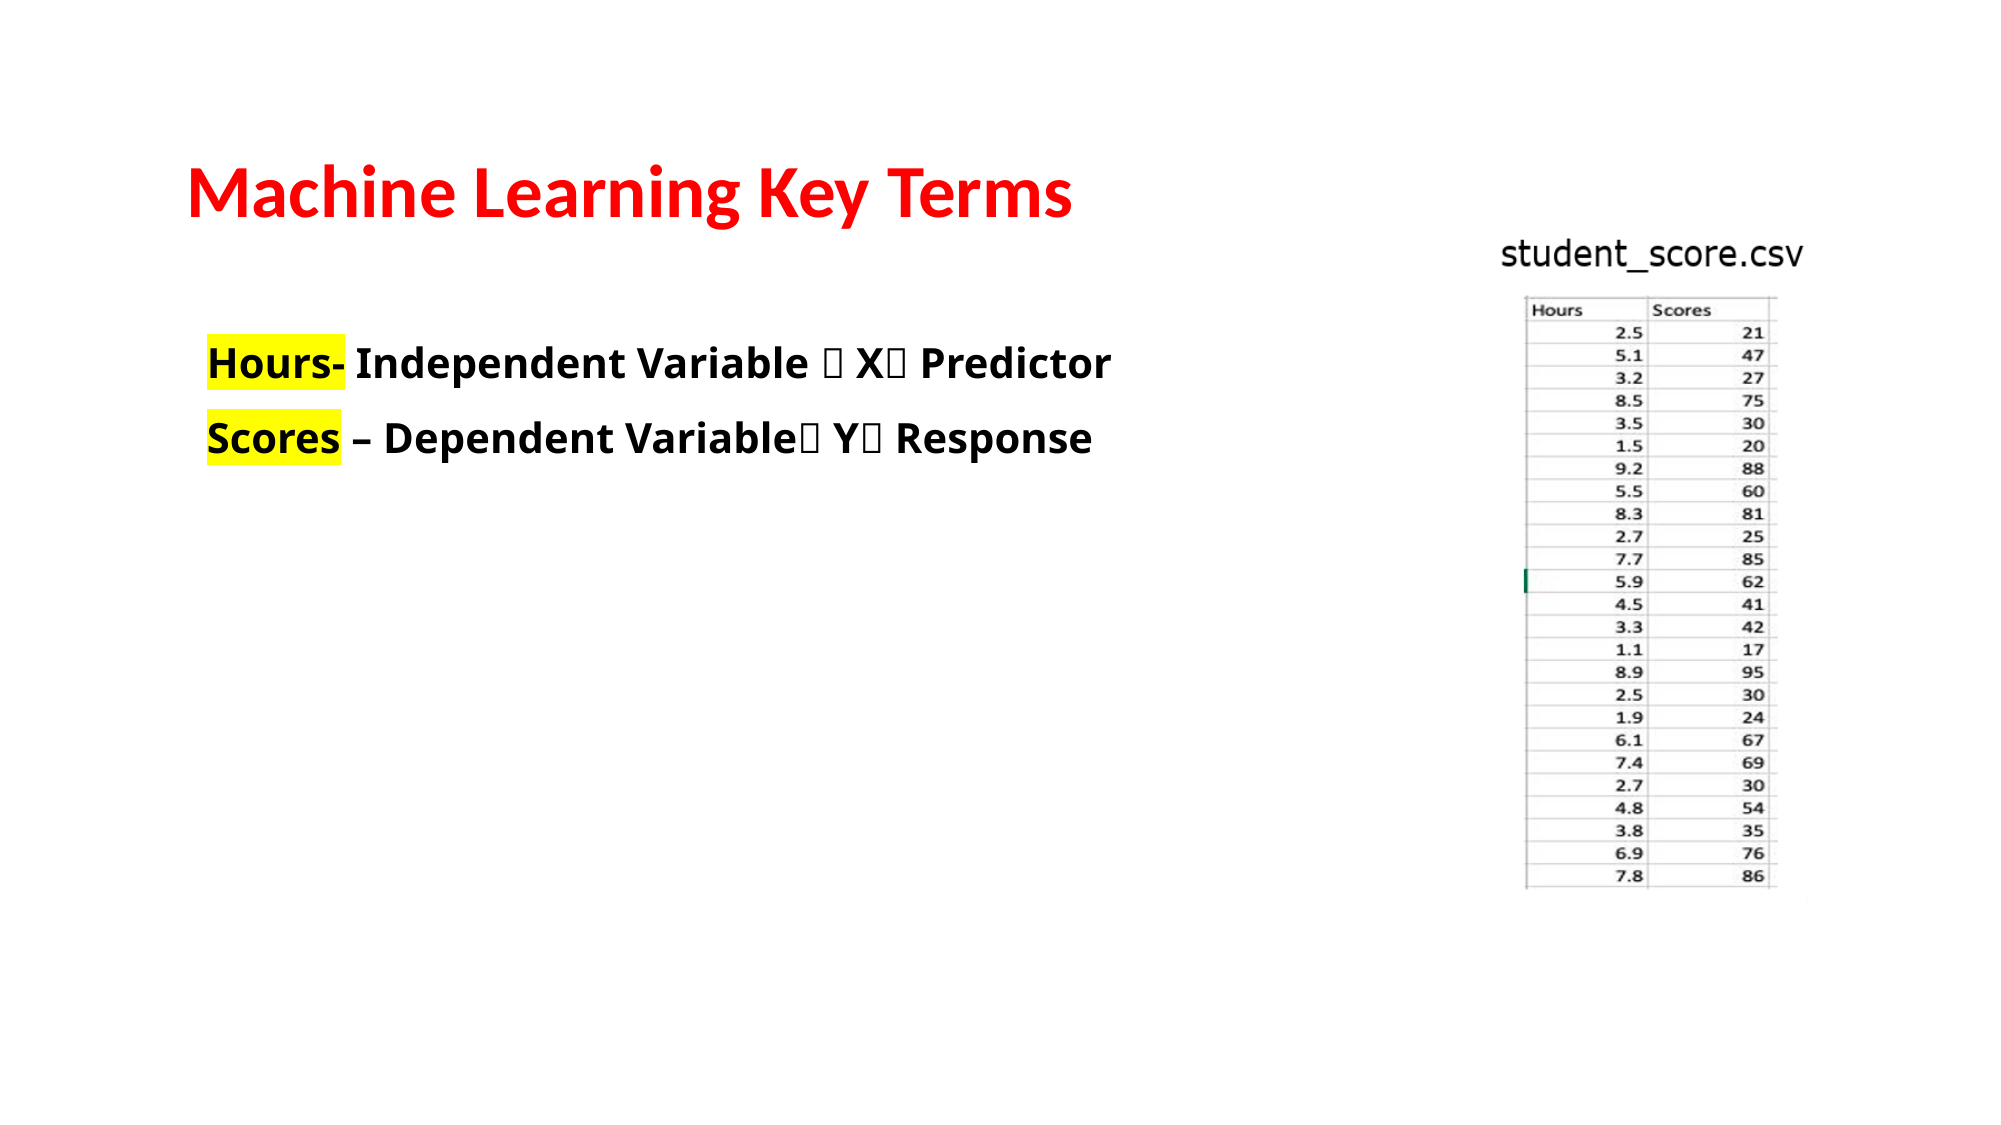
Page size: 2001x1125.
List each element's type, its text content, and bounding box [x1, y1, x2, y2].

text_box Hours- Independent Variable  X Predictor Scores – Dependent Variable Y Response [191, 303, 1218, 544]
text_box Machine Learning Key Terms [171, 134, 1090, 285]
picture [1485, 229, 1809, 903]
